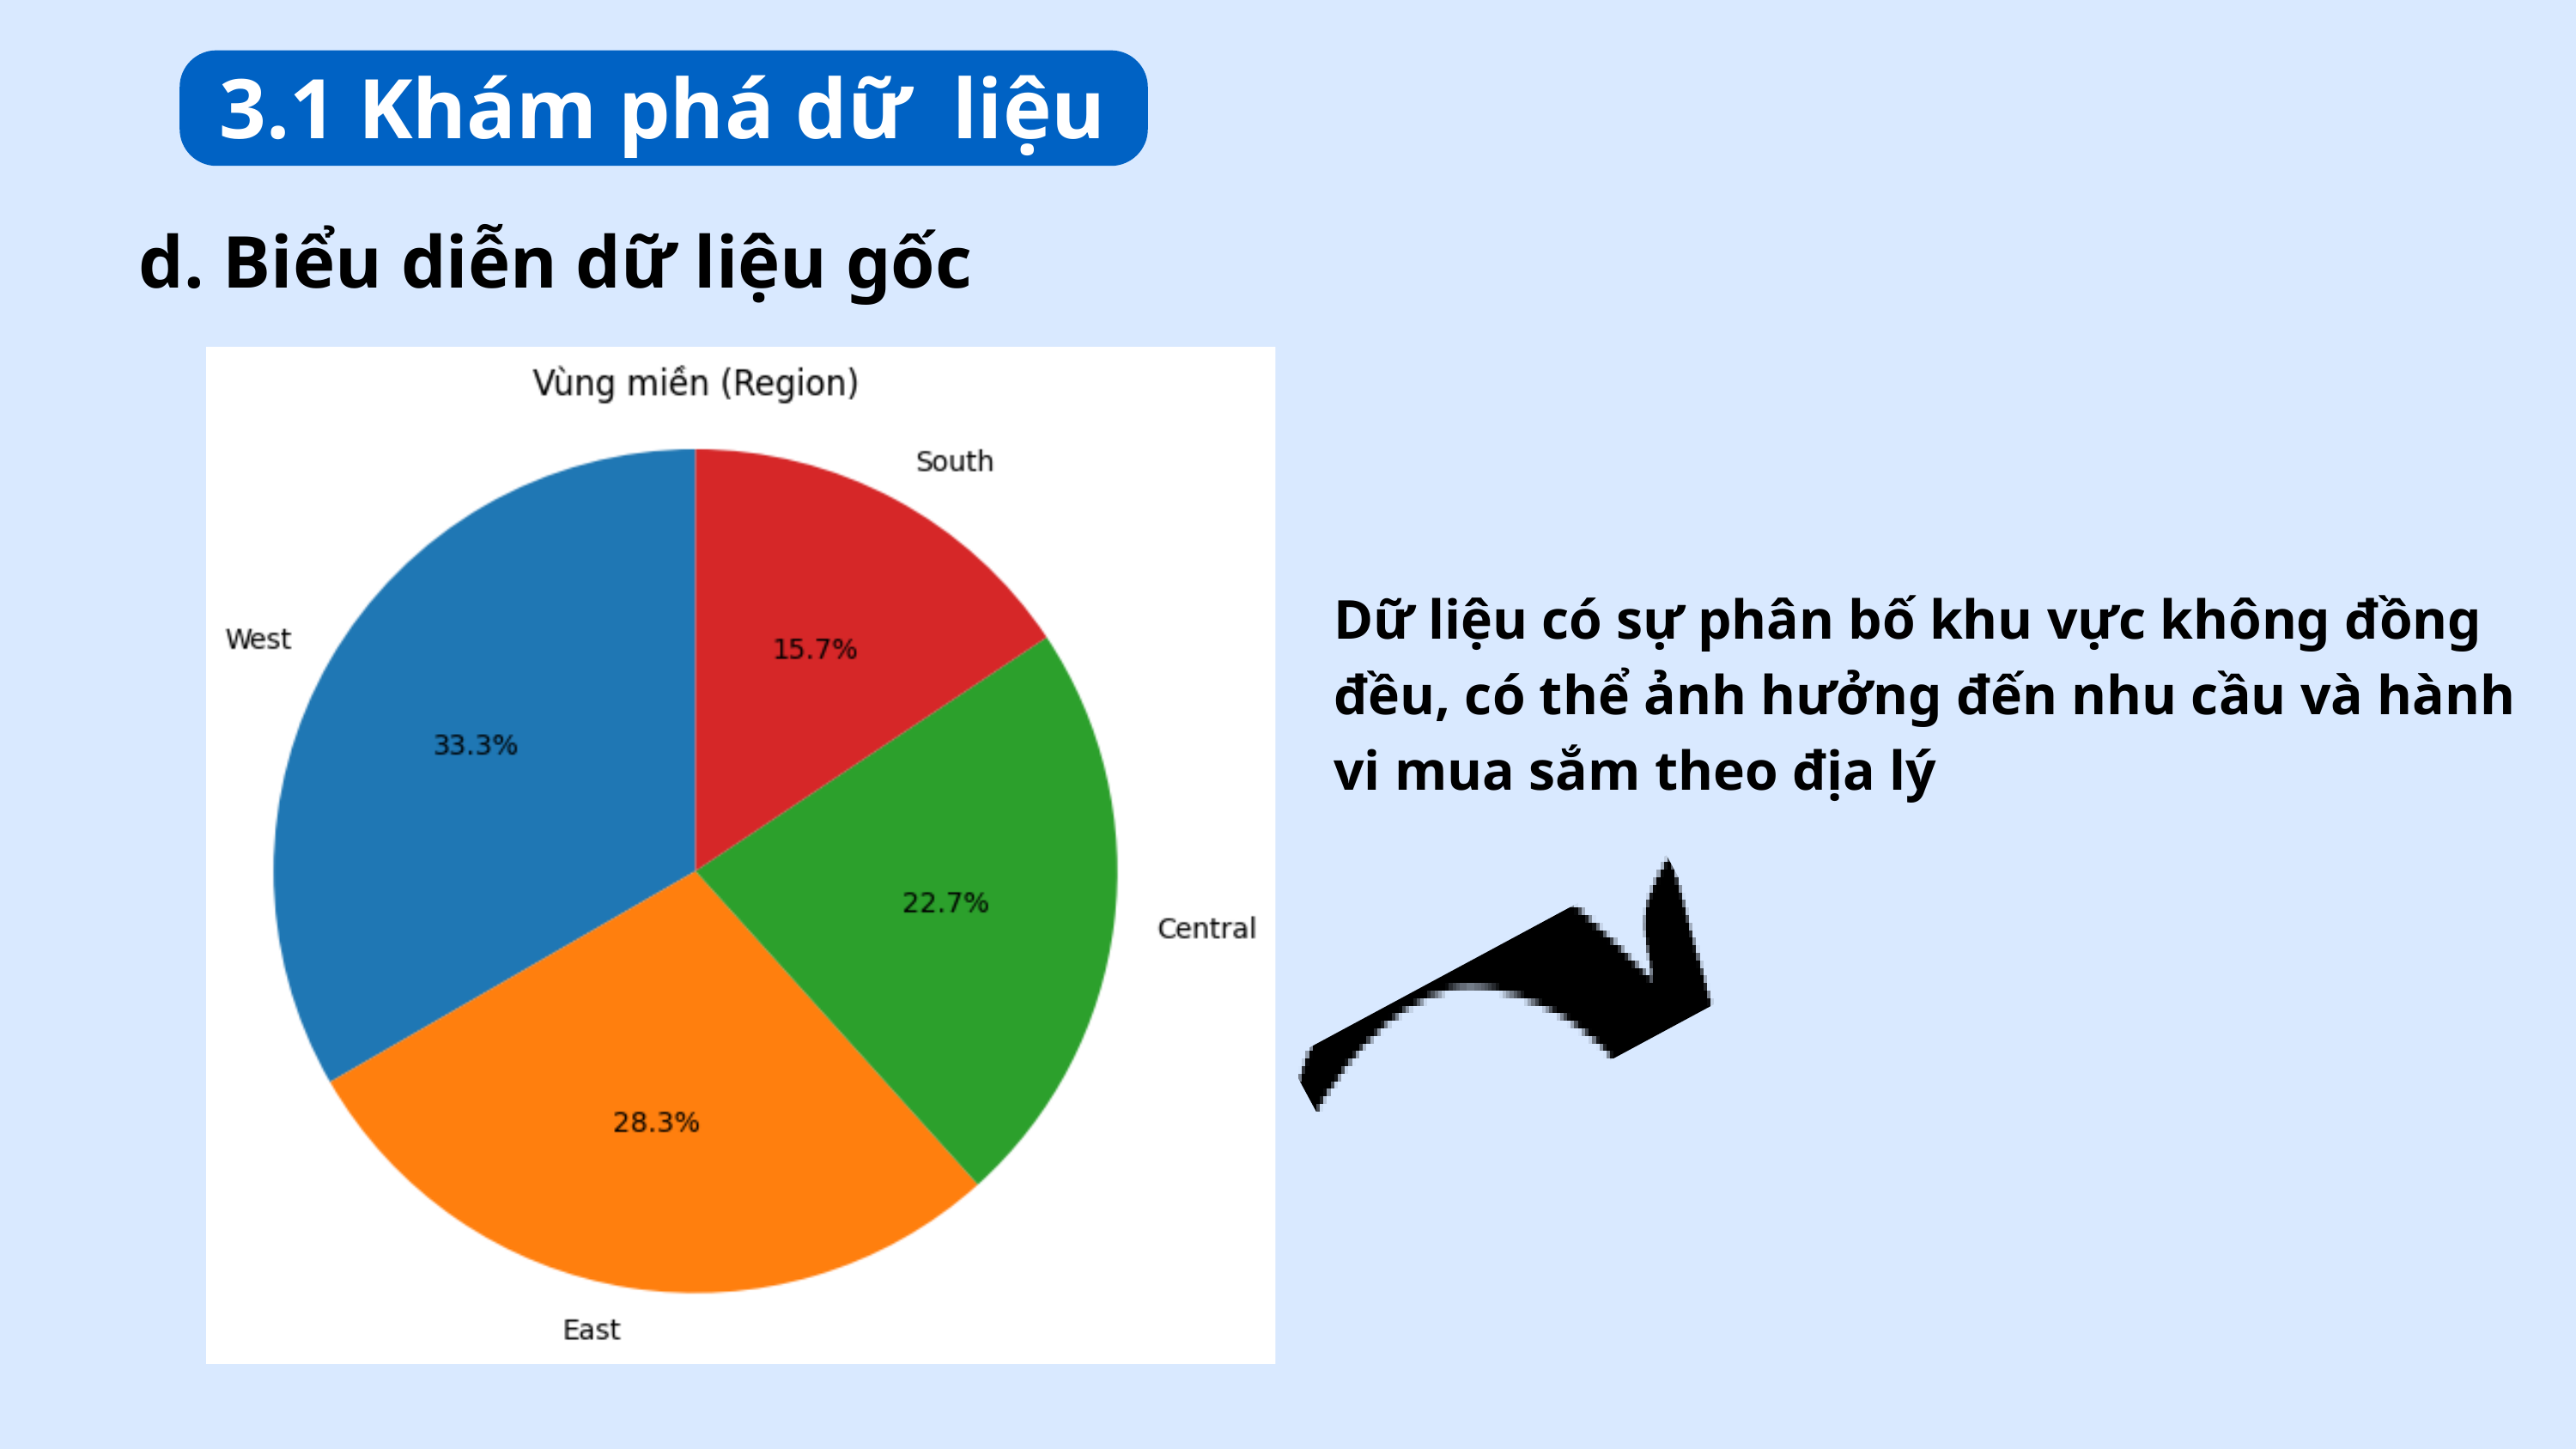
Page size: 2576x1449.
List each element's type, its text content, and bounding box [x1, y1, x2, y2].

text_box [179, 50, 1148, 167]
text_box [206, 346, 1276, 1364]
text_box d. Biểu diễn dữ liệu gốc [106, 202, 1006, 303]
text_box [1287, 855, 1740, 1195]
text_box Dữ liệu có sự phân bố khu vực không đồng đều, có thể ảnh hưởng đến nhu cầu và hành vi mua sắm theo địa lý [1334, 574, 2539, 801]
